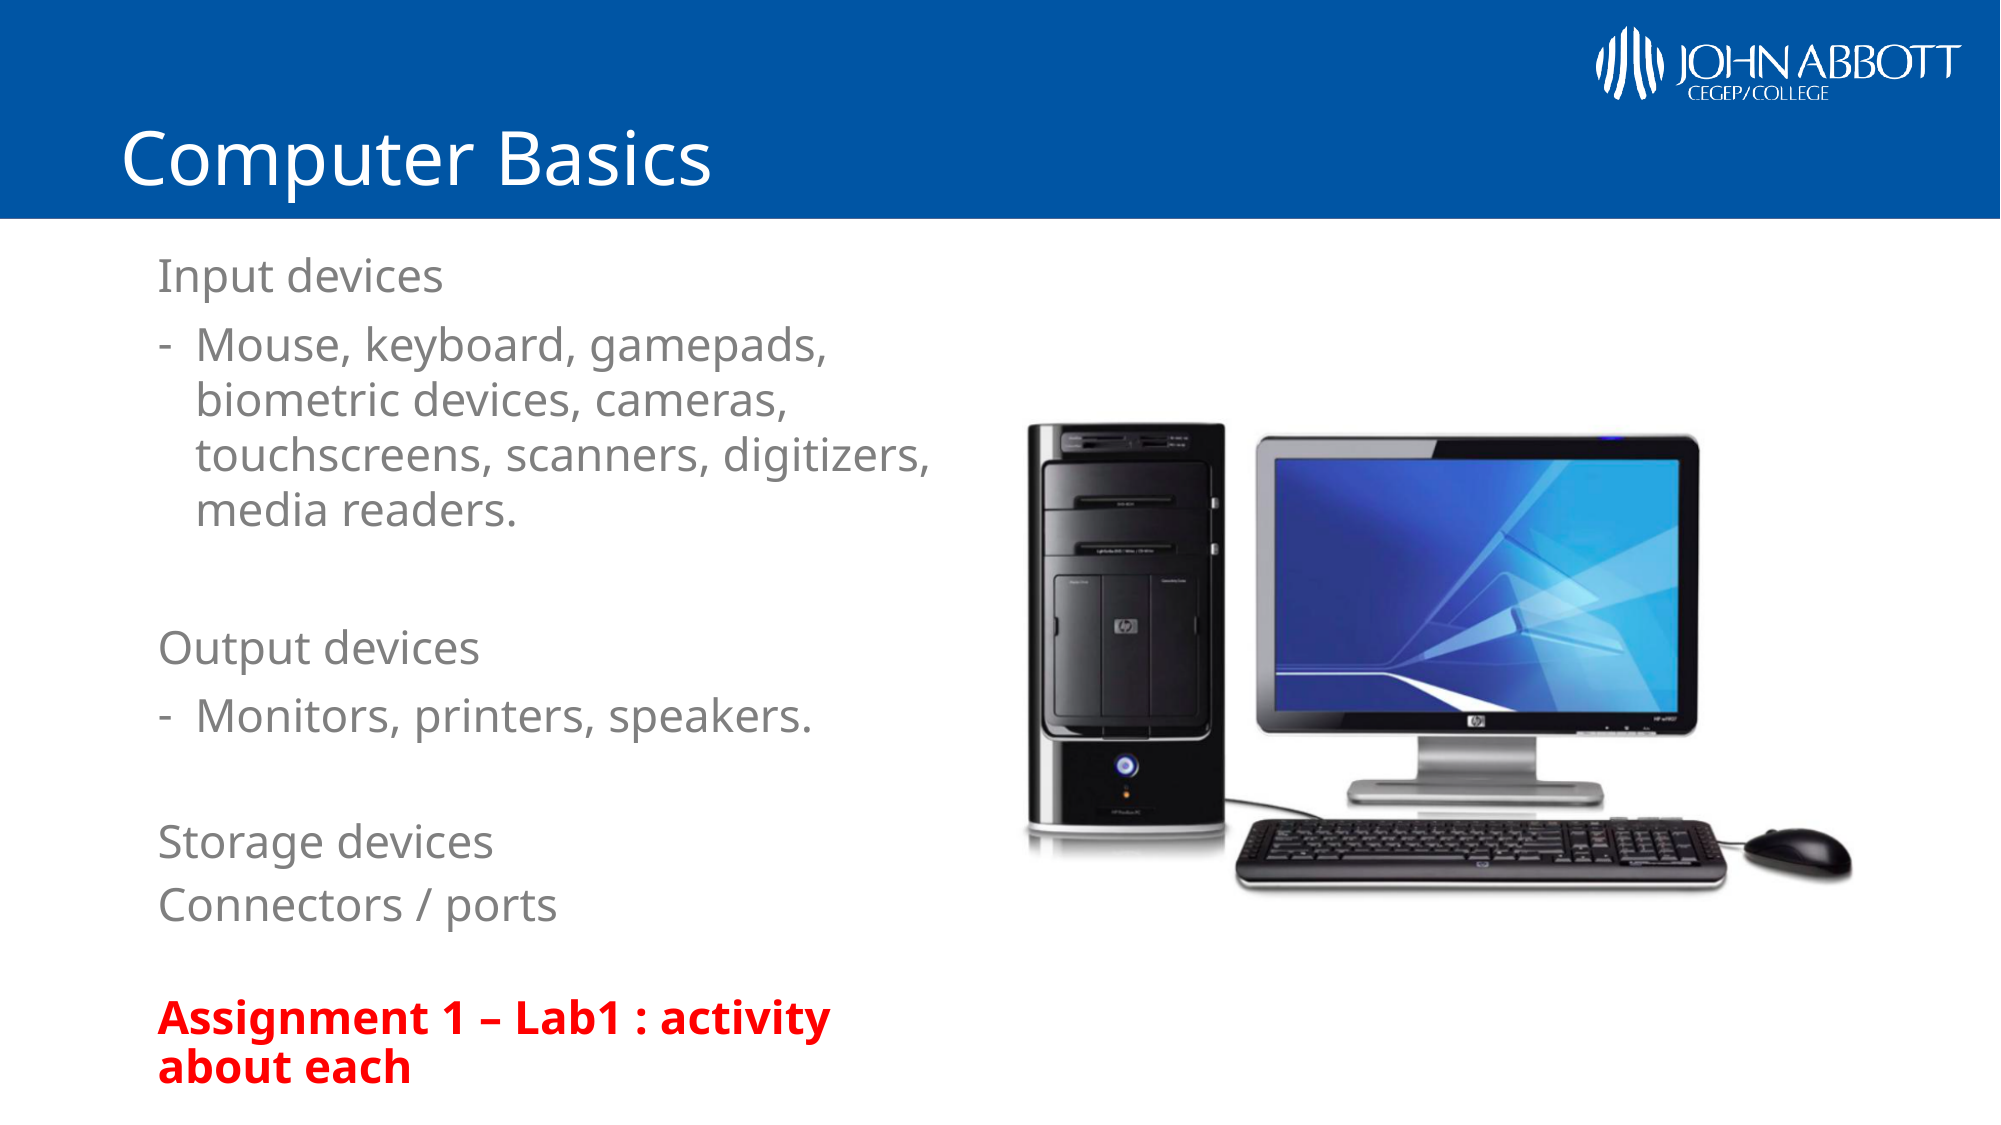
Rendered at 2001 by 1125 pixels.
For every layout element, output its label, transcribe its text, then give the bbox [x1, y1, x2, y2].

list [1012, 411, 1863, 902]
picture [1863, 26, 1962, 100]
list Input devices Mouse, keyboard, gamepads, biometric devices, cameras, touchscreens, scanners, digitizers, media readers. Output devices Monitors, printers, speakers. Storage devices Connectors / ports Assignment 1 – Lab1 : activity about each [137, 227, 988, 1023]
title Computer Basics [99, 0, 1863, 202]
